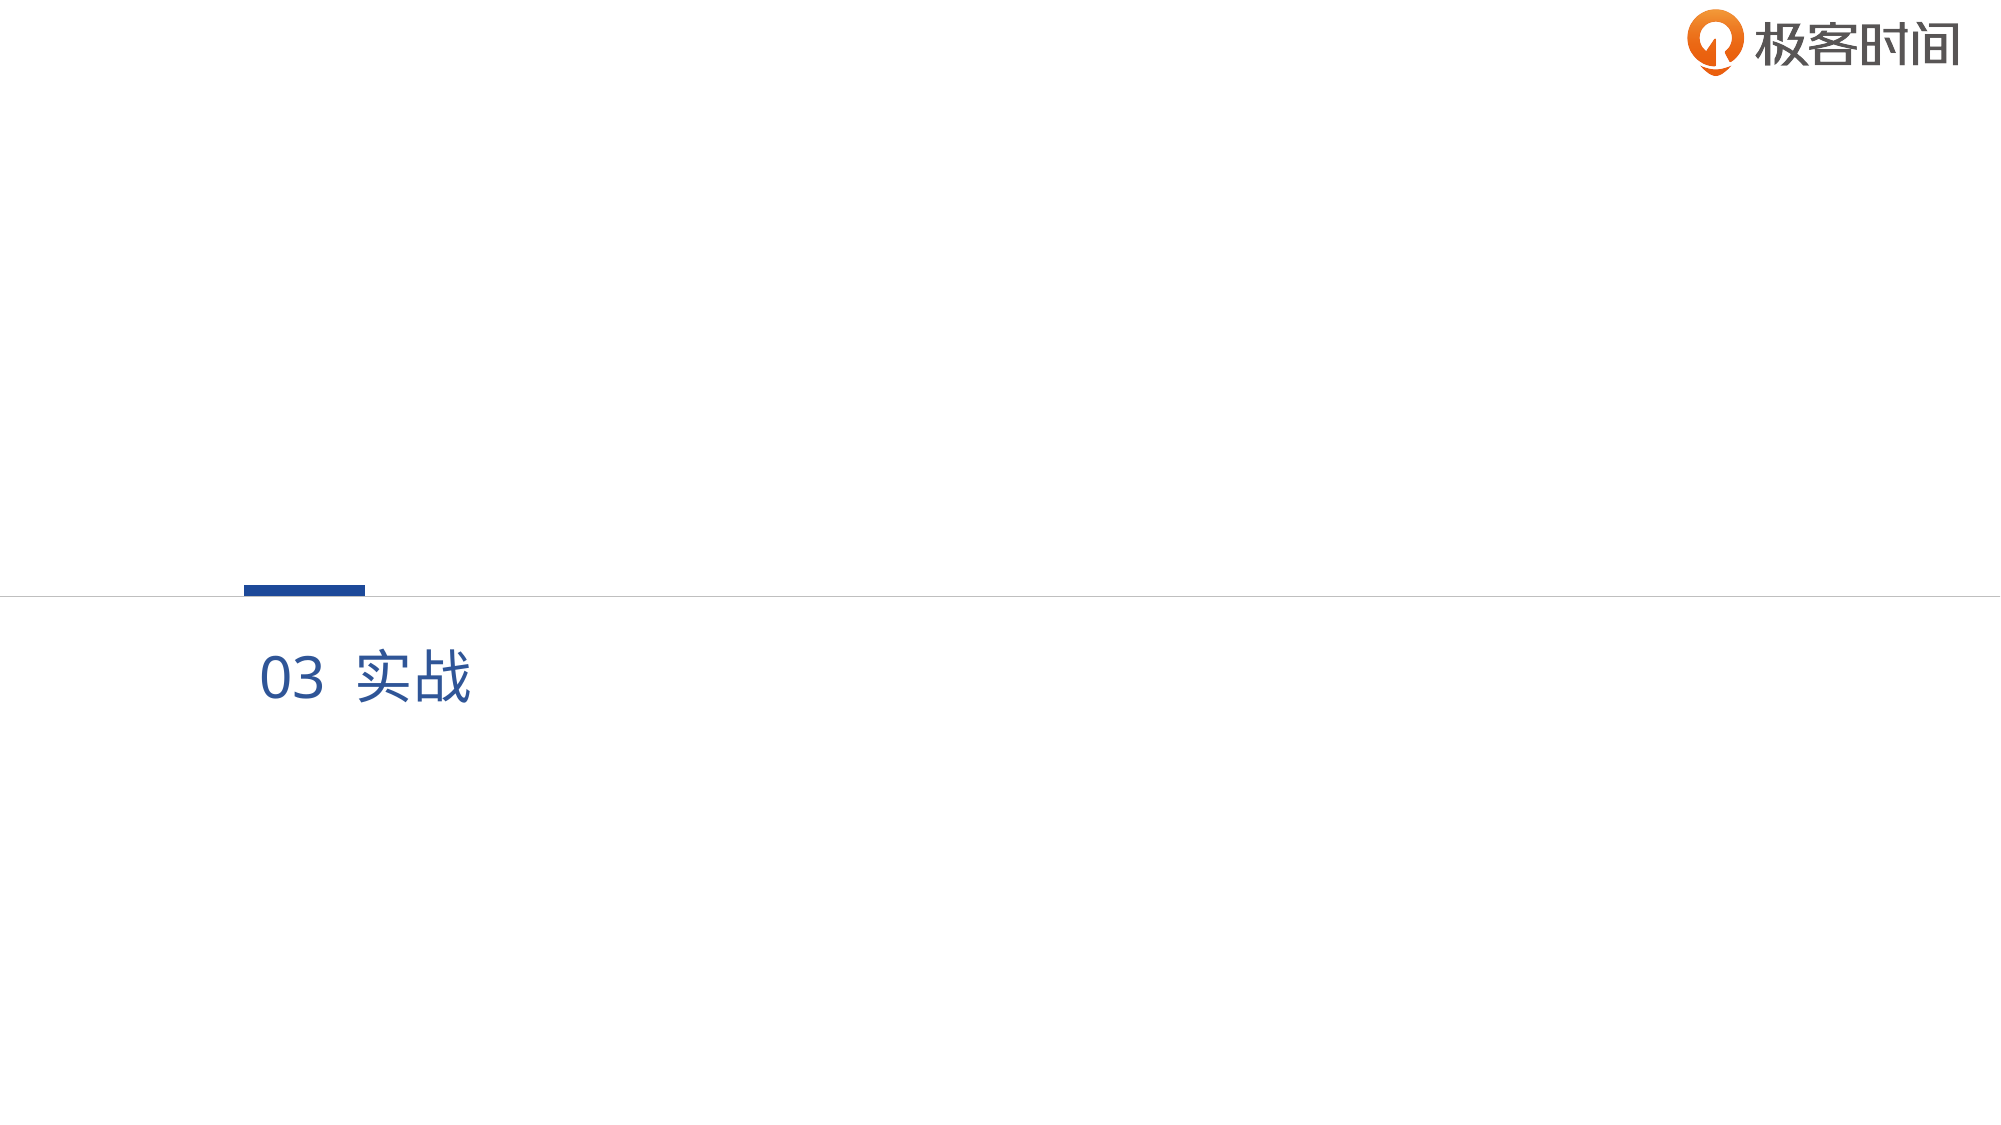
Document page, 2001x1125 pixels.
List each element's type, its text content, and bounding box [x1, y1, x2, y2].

list 03 实战 [244, 640, 1016, 743]
picture [1643, 0, 2000, 135]
